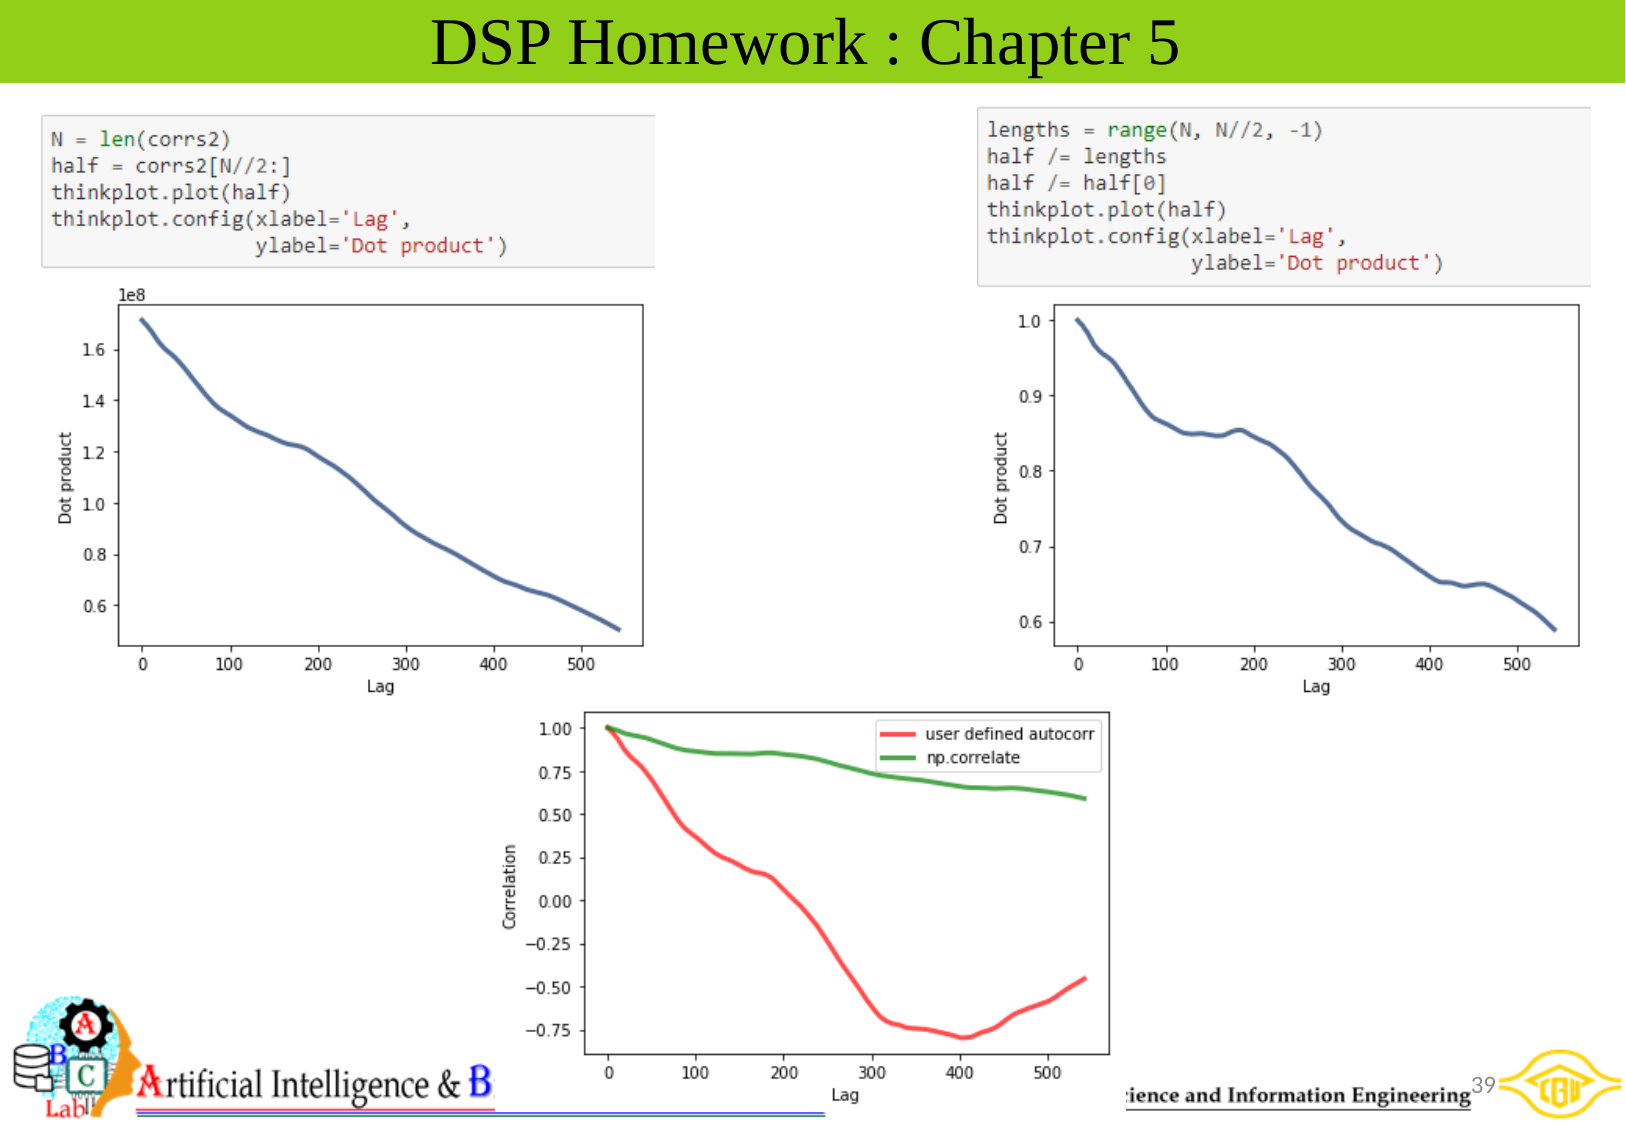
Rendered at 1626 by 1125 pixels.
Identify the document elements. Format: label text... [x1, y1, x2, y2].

picture [0, 0, 1626, 1125]
title DSP Homework : Chapter 5 [75, 0, 1538, 75]
slide_number 39 [1436, 1053, 1512, 1114]
